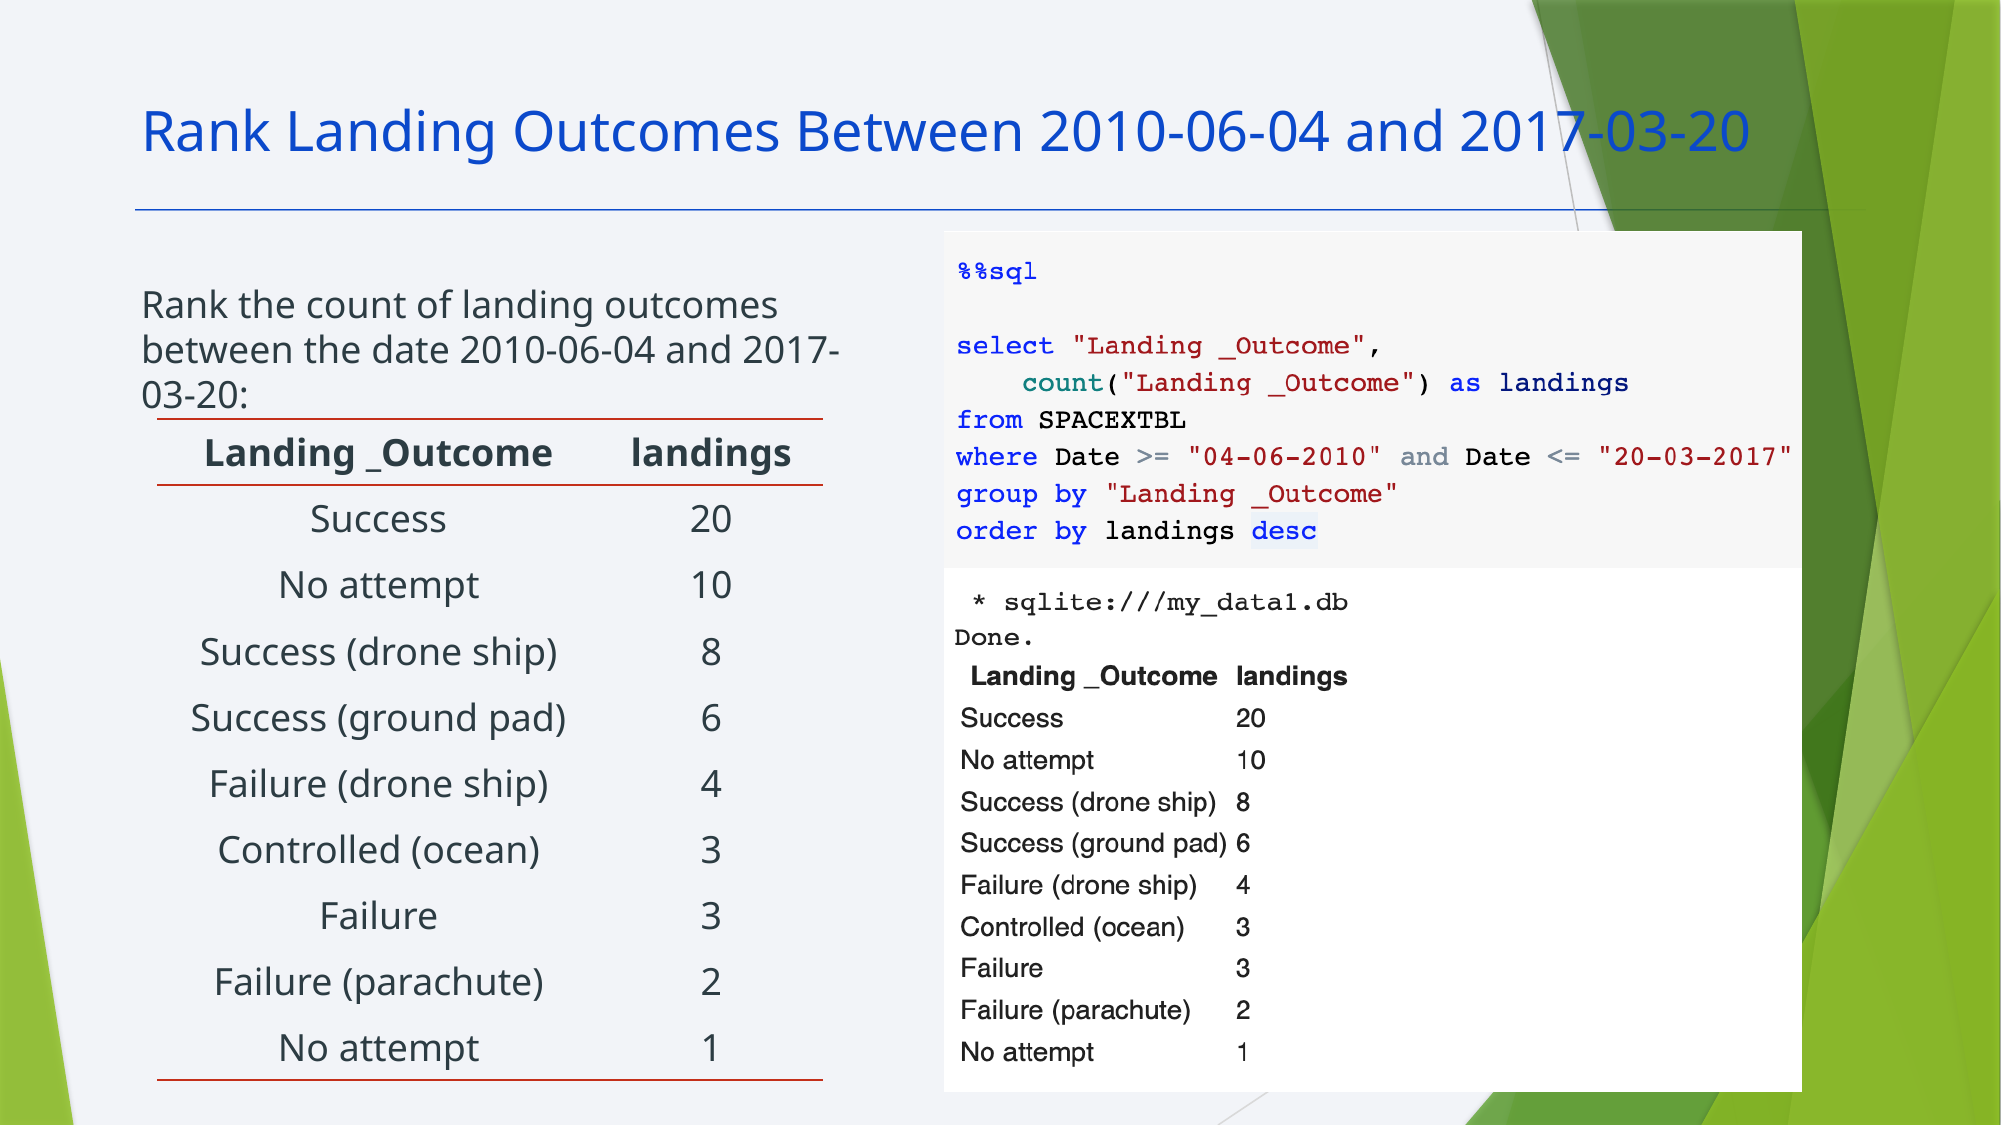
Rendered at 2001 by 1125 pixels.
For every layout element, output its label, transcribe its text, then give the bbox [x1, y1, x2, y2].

table_cell 4 [600, 750, 823, 816]
table_cell 10 [600, 551, 823, 617]
table_cell 2 [600, 948, 823, 1014]
table_cell Failure (drone ship) [157, 750, 600, 816]
table_cell Controlled (ocean) [157, 816, 600, 882]
table_cell 3 [600, 816, 823, 882]
text_box Rank Landing Outcomes Between 2010-06-04 and 2017-03-20 [126, 88, 1852, 179]
picture [0, 0, 1802, 1125]
picture [1547, 46, 1563, 88]
table_cell 8 [600, 617, 823, 683]
table_cell No attempt [157, 551, 600, 617]
table_cell No attempt [157, 1014, 600, 1079]
table_cell Failure [157, 882, 600, 948]
table_header landings [600, 424, 823, 484]
table_cell Success [157, 486, 600, 551]
table_cell Success (ground pad) [157, 683, 600, 750]
table_cell Failure (parachute) [157, 948, 600, 1014]
table_header Landing _Outcome [157, 424, 600, 484]
table_cell 3 [600, 882, 823, 948]
table_cell 20 [600, 486, 823, 551]
text_box Rank the count of landing outcomes between the date 2010-06-04 and 2017-03-20: [126, 273, 907, 424]
table_cell Success (drone ship) [157, 617, 600, 683]
table_cell 6 [600, 683, 823, 750]
table_cell 1 [600, 1014, 823, 1079]
